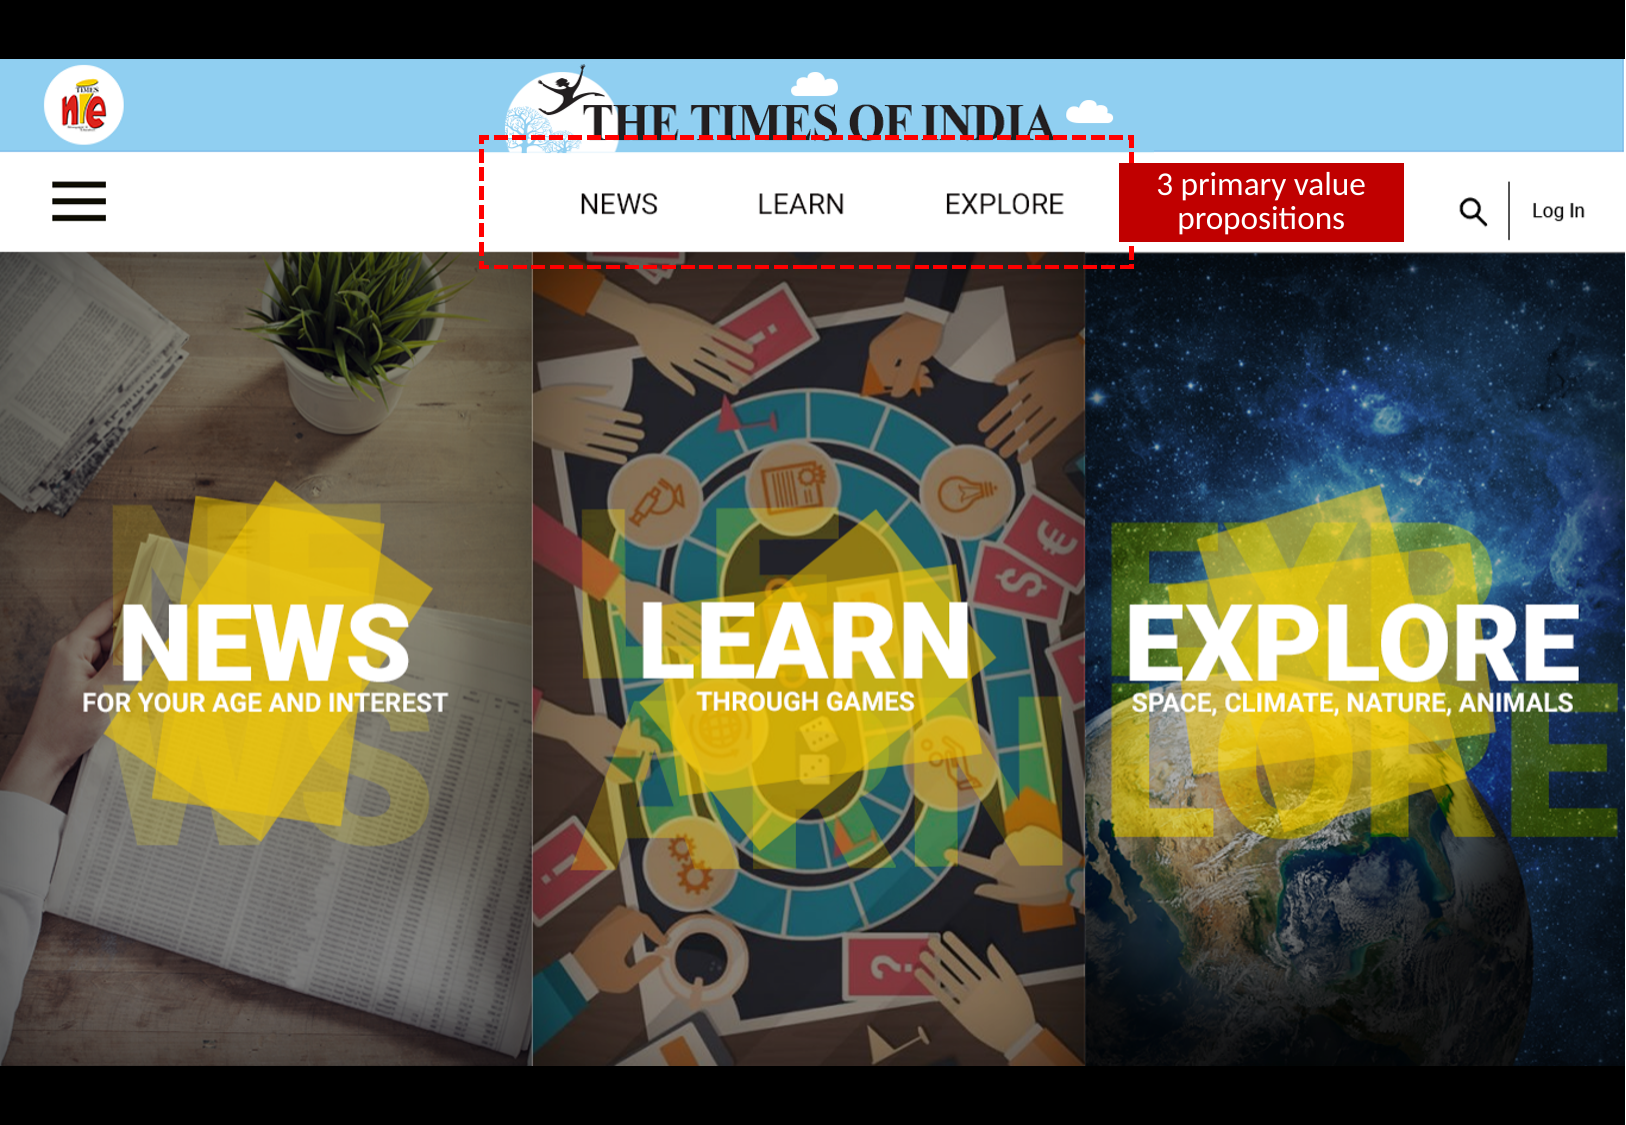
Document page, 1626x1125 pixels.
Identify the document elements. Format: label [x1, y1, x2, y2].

picture [0, 59, 1625, 1066]
